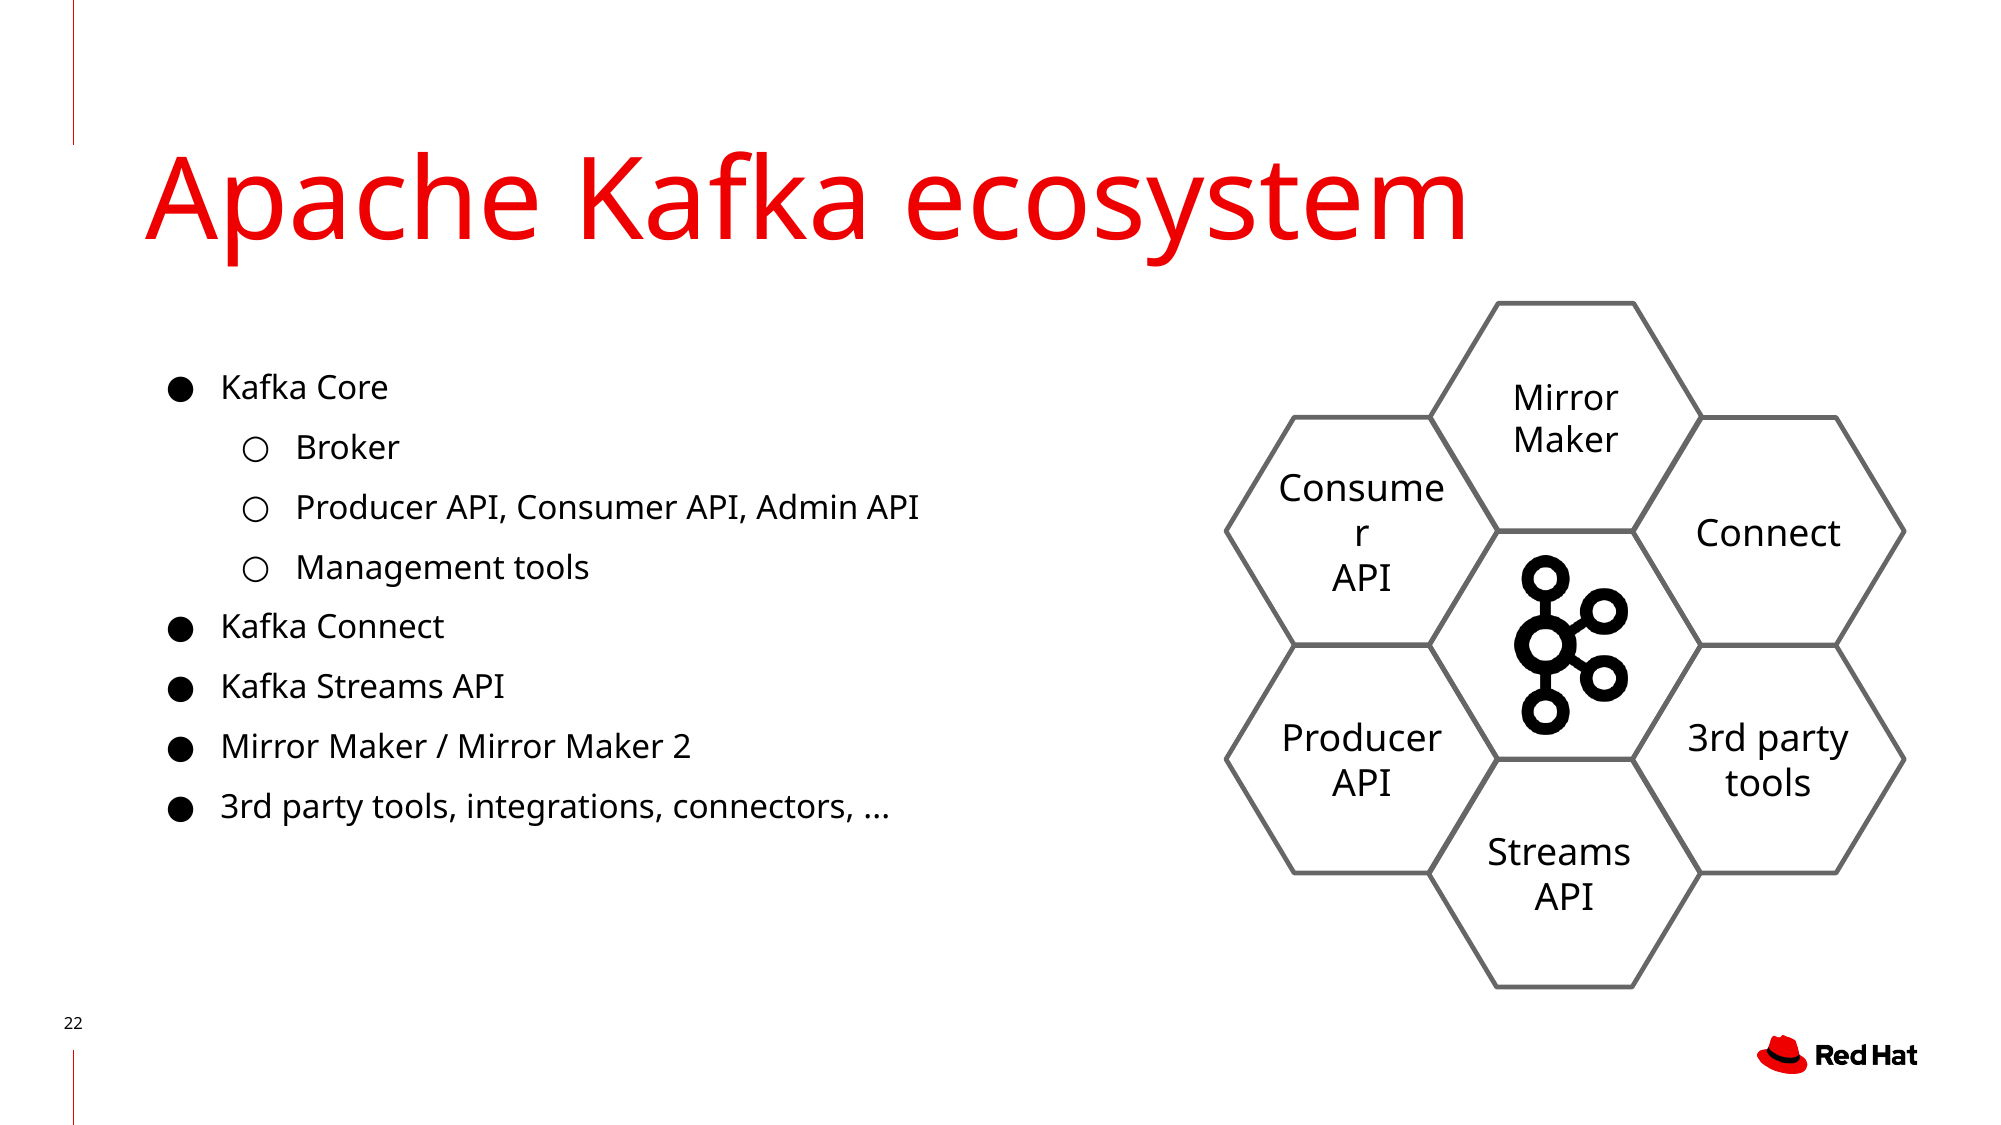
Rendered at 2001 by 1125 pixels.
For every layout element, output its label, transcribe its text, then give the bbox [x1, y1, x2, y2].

picture [1757, 1035, 1918, 1074]
text_box Producer API [1225, 645, 1493, 873]
text_box Mirror Maker [1430, 303, 1702, 529]
text_box Connect [1633, 417, 1905, 645]
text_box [1428, 531, 1701, 760]
text_box Consumer API [1225, 417, 1496, 645]
text_box Streams API [1428, 768, 1701, 988]
text_box 3rd party tools [1637, 645, 1905, 873]
title Apache Kafka ecosystem Kafka Core Broker Producer API, Consumer API, Admin API Management tools Kafka Connect Kafka Streams API Mirror Maker / Mirror Maker 2 3rd party tools, integrations, connectors, ... [73, 110, 1926, 830]
slide_number ‹#› [13, 1012, 134, 1036]
